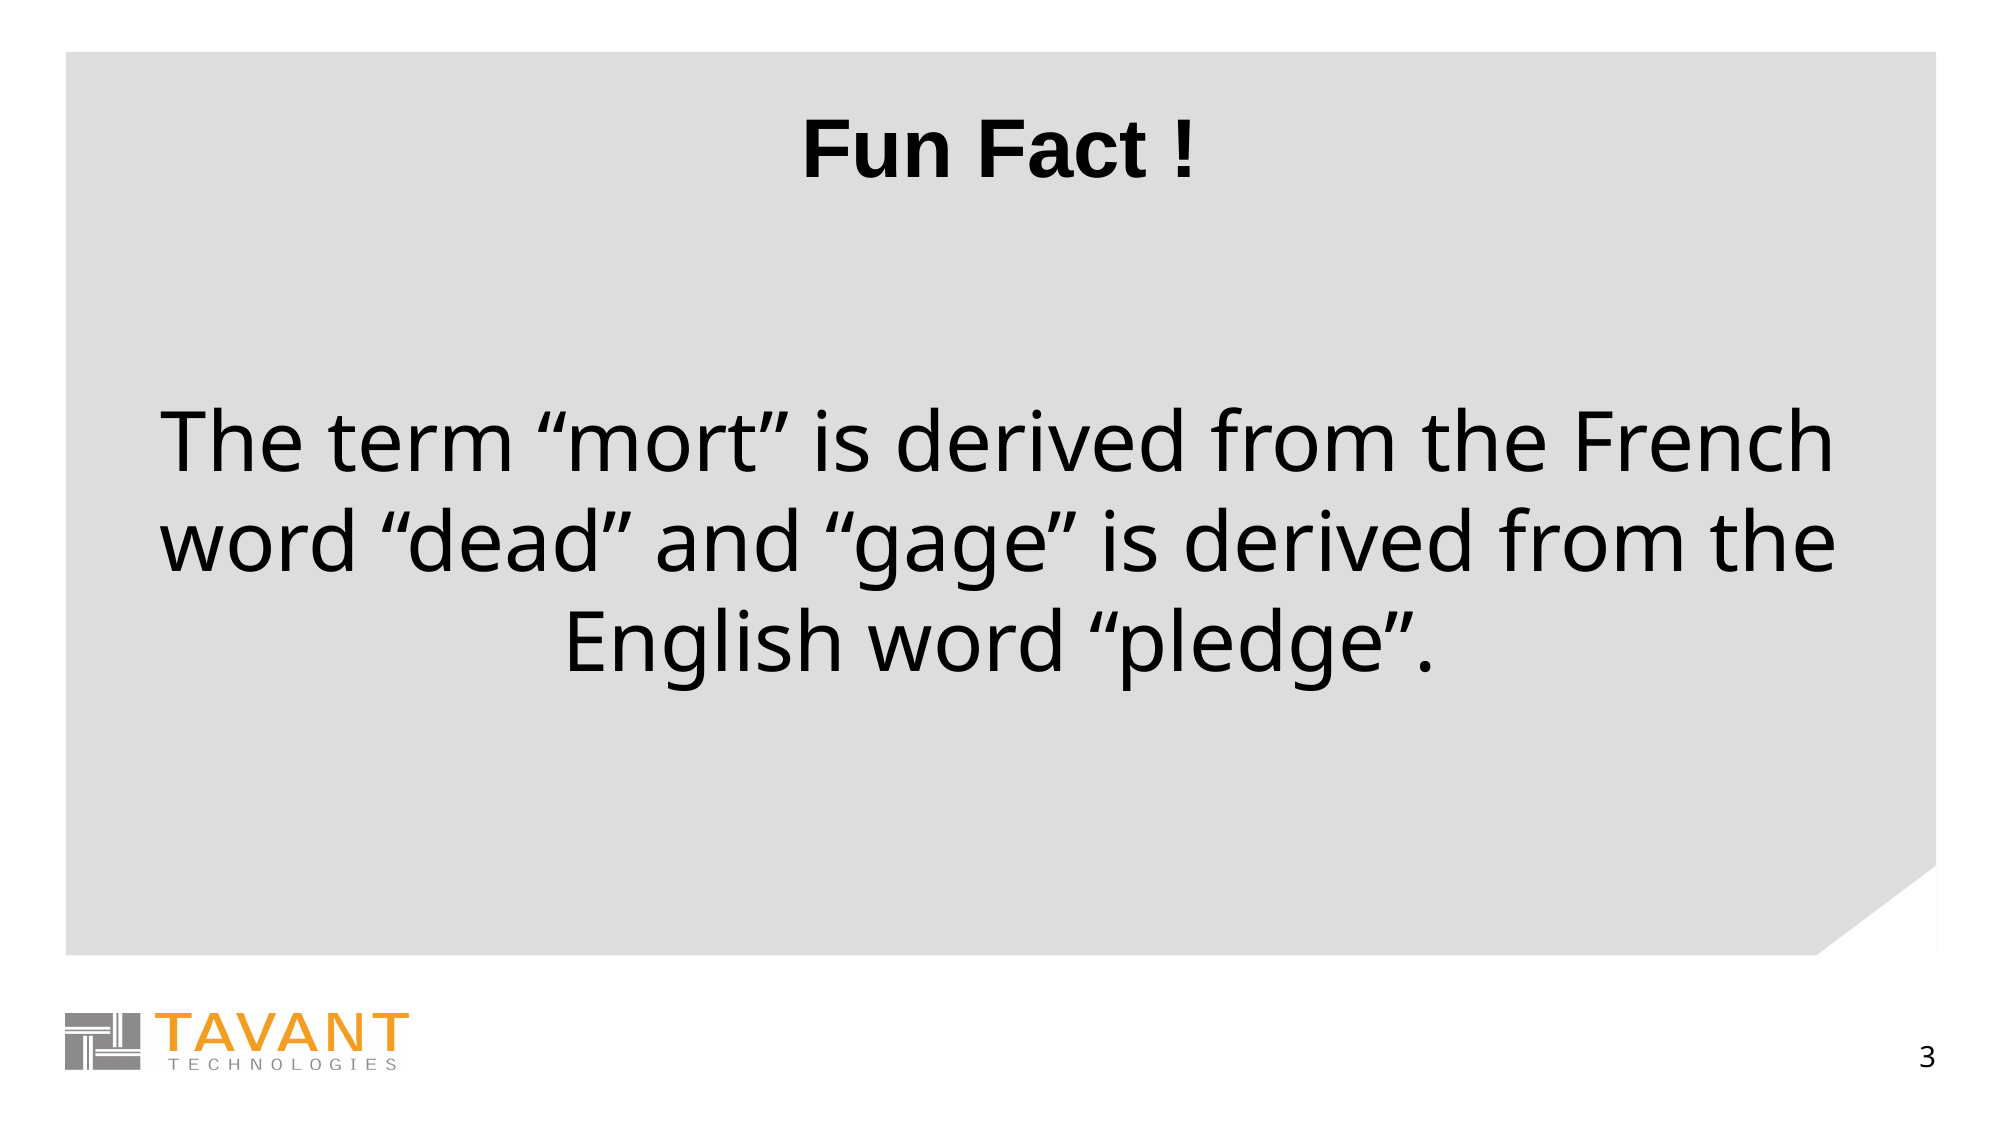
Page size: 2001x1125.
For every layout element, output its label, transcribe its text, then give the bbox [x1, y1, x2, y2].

title Fun Fact ! [150, 50, 1850, 239]
picture [65, 1013, 409, 1070]
slide_number 3 [1519, 1028, 1937, 1090]
list The term “mort” is derived from the French word “dead” and “gage” is derived from the English word “pledge”. [150, 247, 1850, 894]
